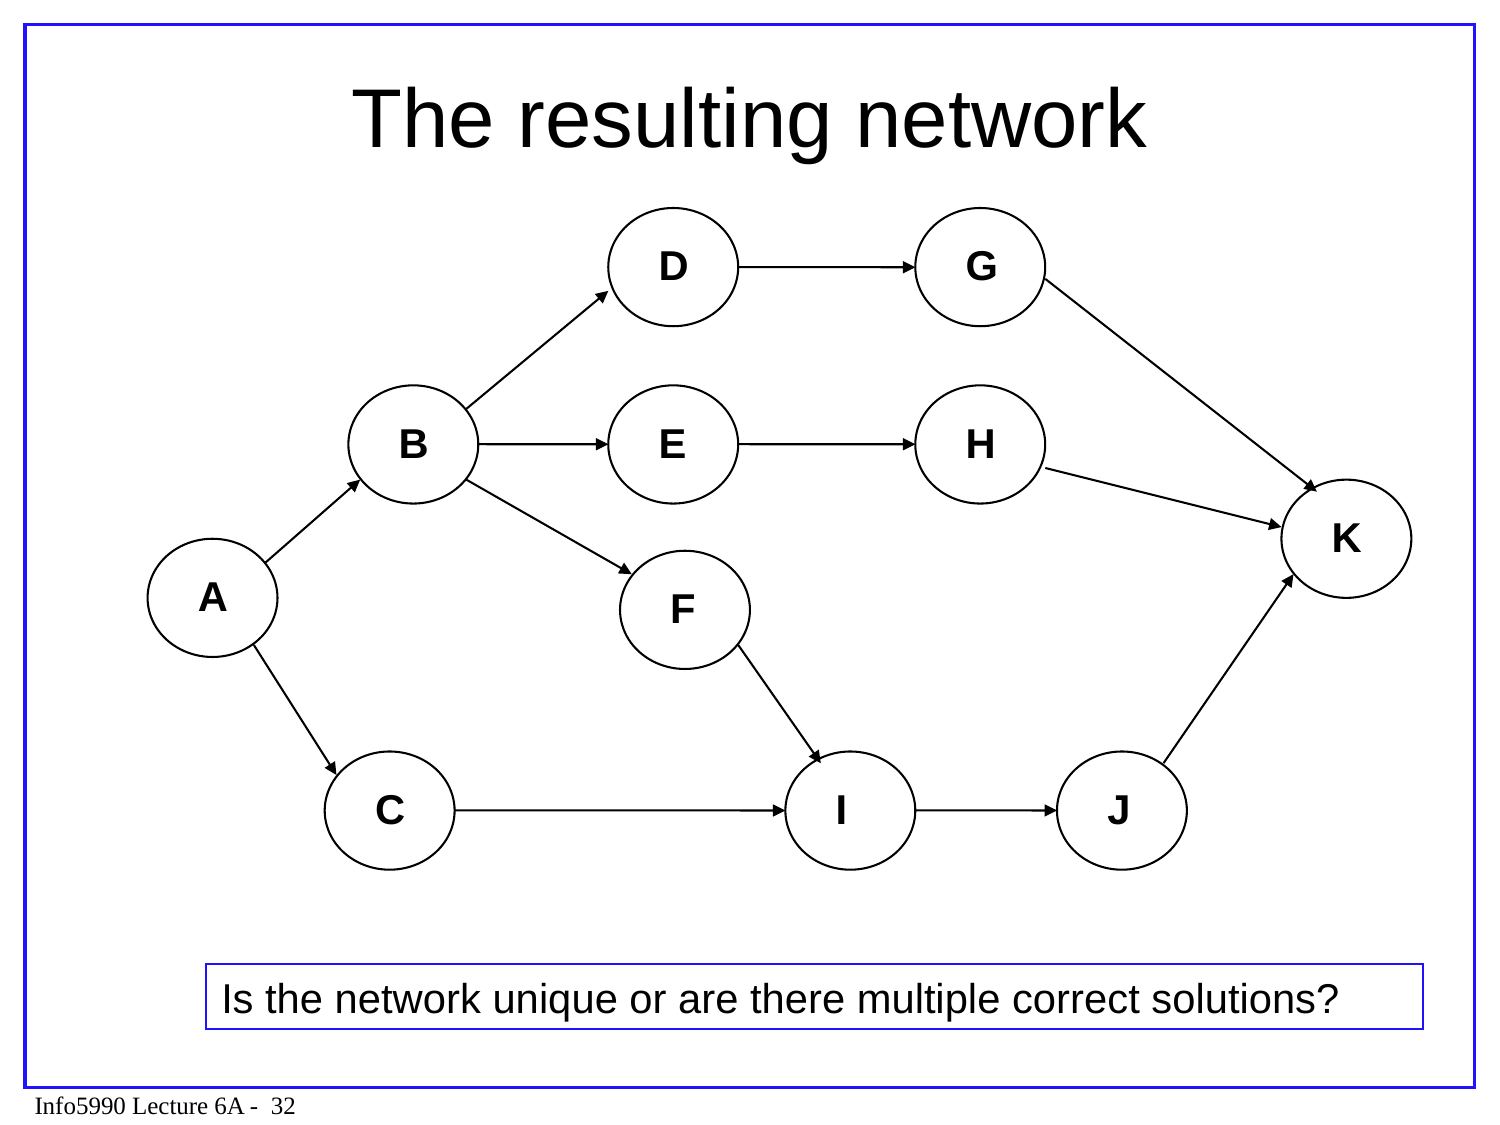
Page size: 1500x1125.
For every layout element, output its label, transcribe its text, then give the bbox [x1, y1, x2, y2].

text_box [147, 207, 1412, 870]
text_box Is the network unique or are there multiple correct solutions? [206, 964, 1424, 1029]
title The resulting network [111, 54, 1388, 174]
